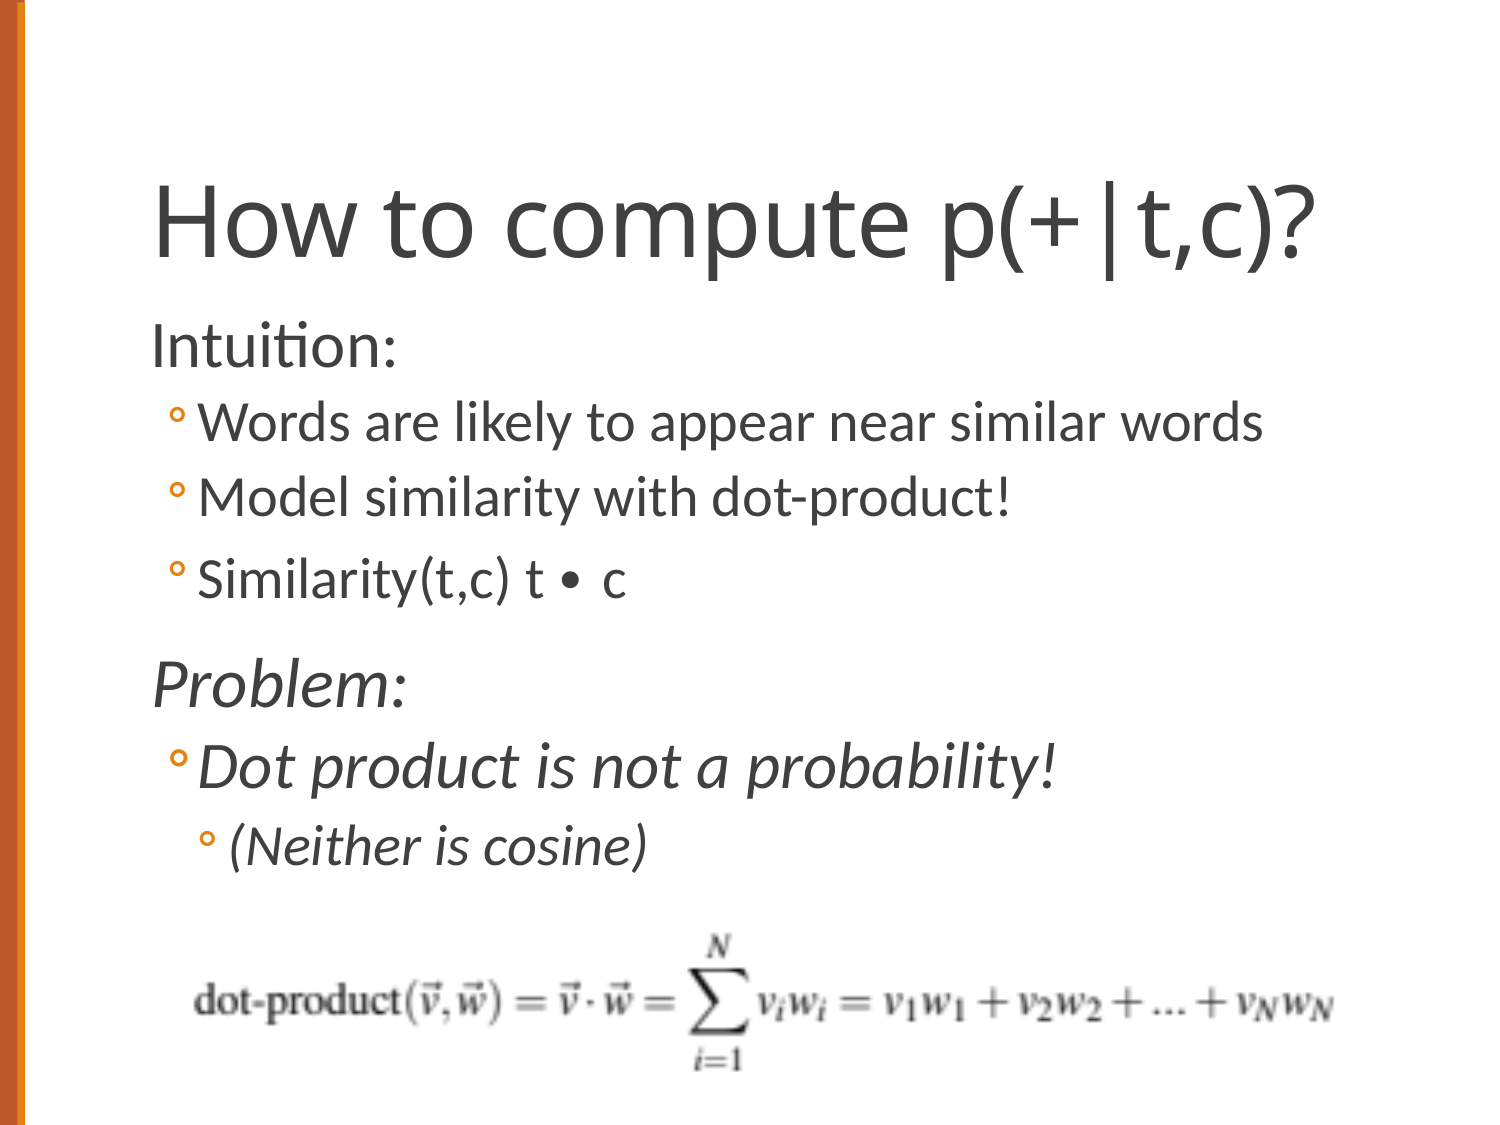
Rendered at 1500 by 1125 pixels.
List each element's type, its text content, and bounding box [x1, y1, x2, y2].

title How to compute p(+|t,c)? [135, 47, 1373, 285]
picture [172, 924, 1336, 1073]
